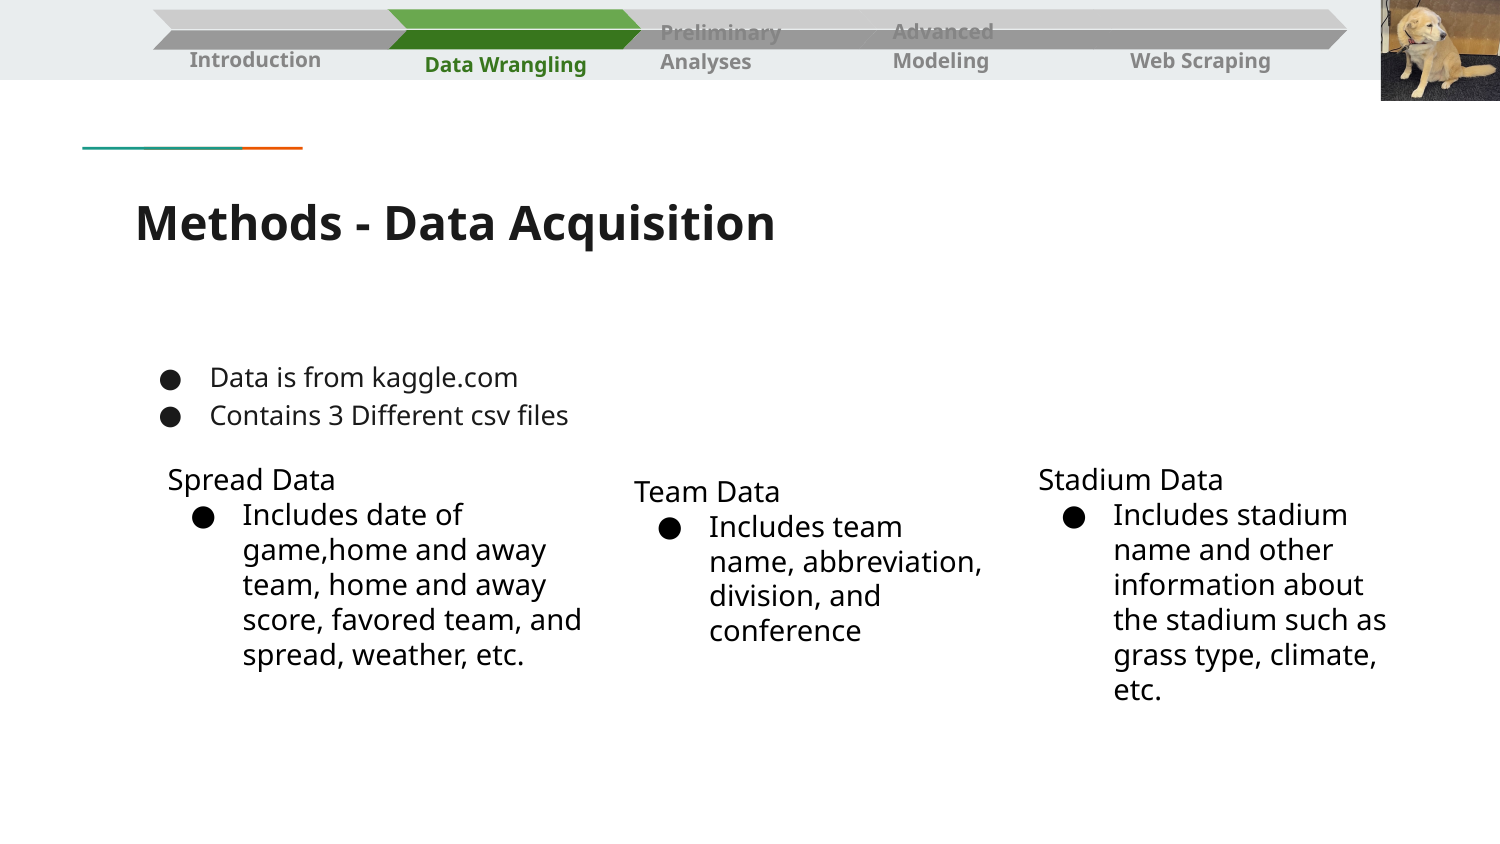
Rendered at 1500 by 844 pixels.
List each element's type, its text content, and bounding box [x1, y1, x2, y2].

text_box Stadium Data Includes stadium name and other information about the stadium such as grass type, climate, etc. [1023, 446, 1423, 721]
picture [1380, 0, 1500, 101]
text_box Spread Data Includes date of game,home and away team, home and away score, favored team, and spread, weather, etc. [152, 446, 601, 721]
list Data is from kaggle.com Contains 3 Different csv files [119, 341, 1381, 712]
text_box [643, 9, 878, 89]
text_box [408, 9, 642, 92]
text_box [1092, 9, 1348, 88]
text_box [152, 9, 408, 88]
text_box Team Data Includes team name, abbreviation, division, and conference [619, 457, 1005, 663]
title Methods - Data Acquisition [119, 177, 1381, 266]
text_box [879, 9, 1090, 88]
